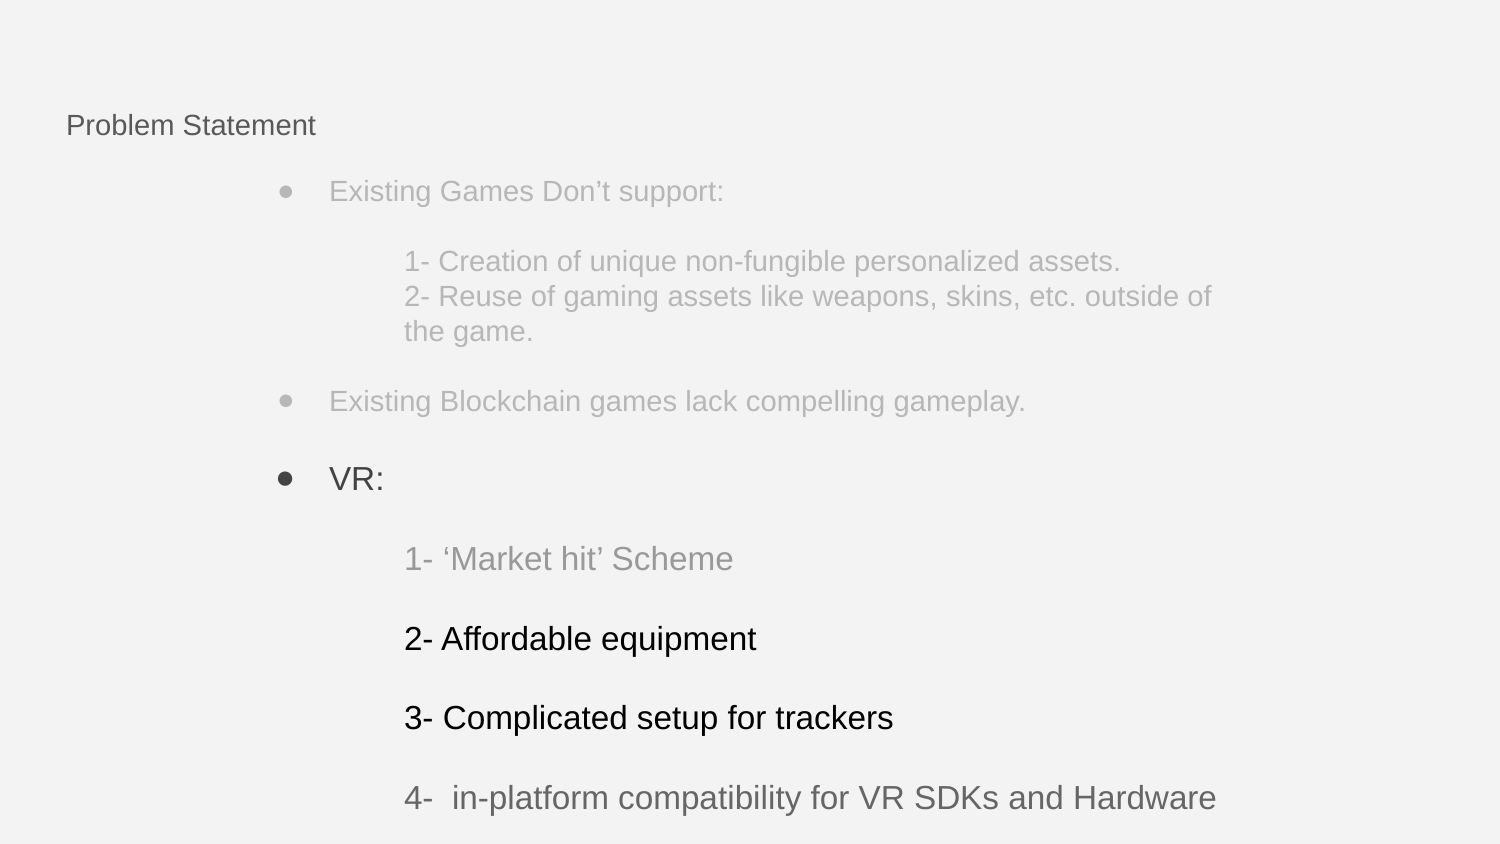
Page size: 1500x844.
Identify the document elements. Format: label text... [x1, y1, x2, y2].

subtitle Problem Statement [51, 58, 1449, 189]
title Existing Games Don’t support: 1- Creation of unique non-fungible personalized assets. 2- Reuse of gaming assets like weapons, skins, etc. outside of the game. Existing Blockchain games lack compelling gameplay. VR: 1- ‘Market hit’ Scheme 2- Affordable equipment 3- Complicated setup for trackers 4- in-platform compatibility for VR SDKs and Hardware [239, 157, 1261, 829]
